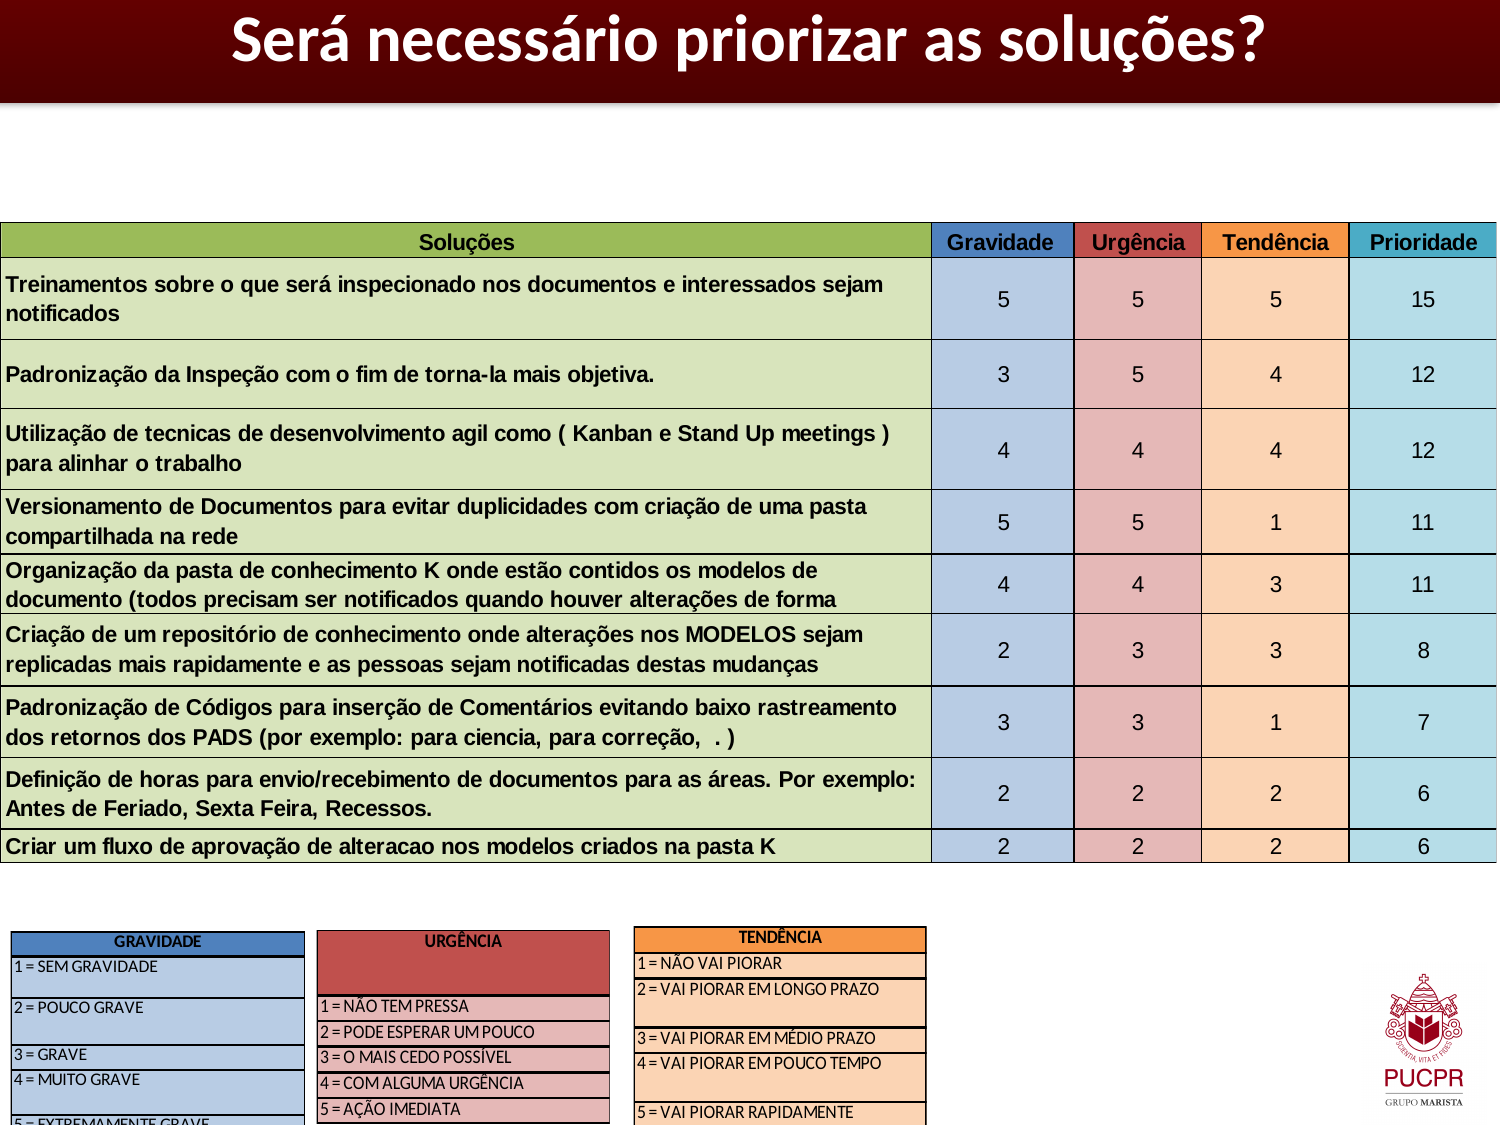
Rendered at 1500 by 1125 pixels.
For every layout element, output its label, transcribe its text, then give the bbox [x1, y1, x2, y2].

picture [633, 926, 928, 1125]
picture [316, 929, 612, 1125]
text_box Será necessário priorizar as soluções? [0, 0, 1500, 94]
picture [10, 931, 307, 1125]
picture [0, 221, 1498, 864]
picture [1361, 962, 1487, 1125]
text_box [0, 1010, 5, 1125]
